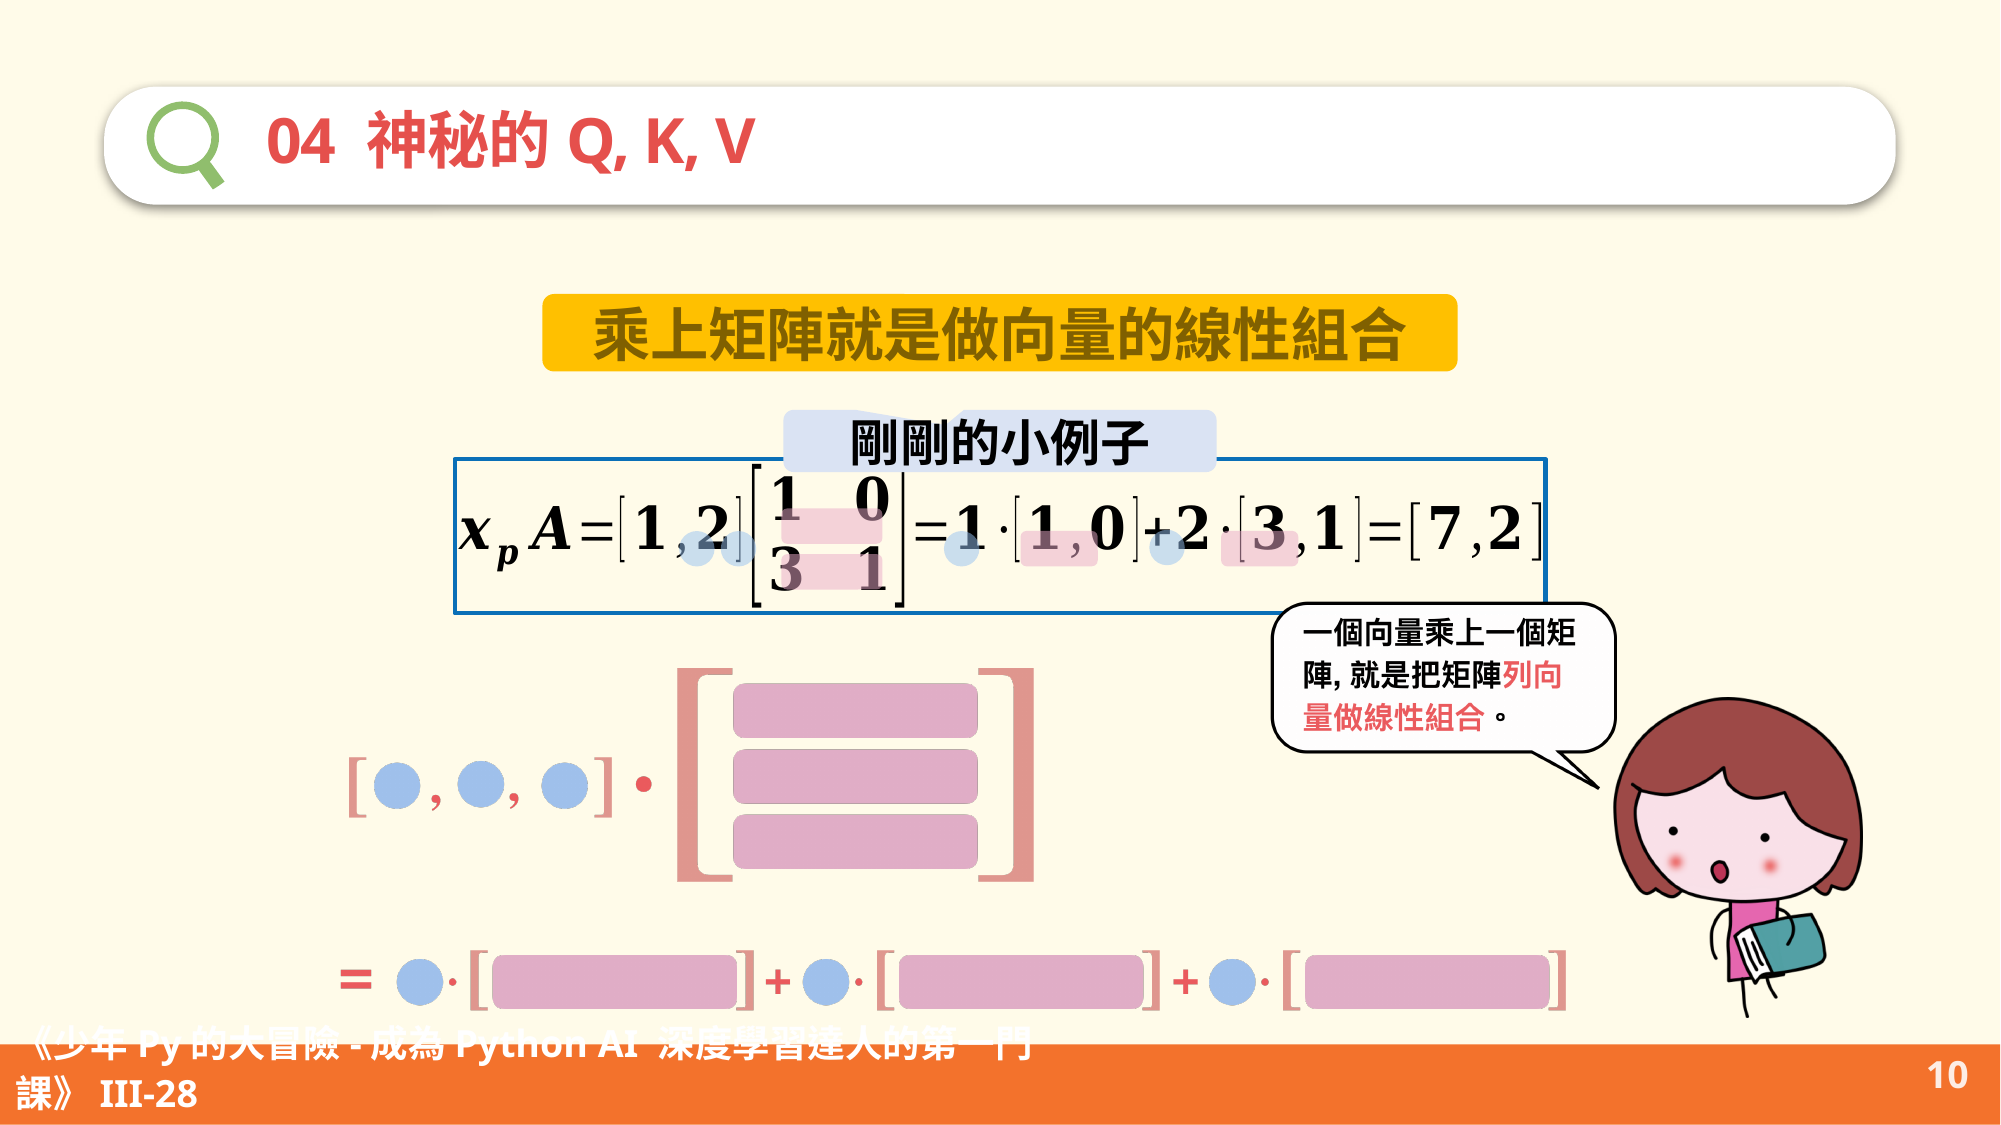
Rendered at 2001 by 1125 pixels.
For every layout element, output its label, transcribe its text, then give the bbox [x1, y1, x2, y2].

text_box [943, 531, 980, 567]
picture [335, 588, 1863, 1023]
text_box [720, 531, 757, 567]
slide_number 10 [1912, 1047, 1982, 1111]
text_box [781, 554, 883, 588]
text_box [781, 508, 883, 544]
text_box [1020, 530, 1098, 567]
text_box [679, 531, 715, 567]
text_box [1221, 530, 1299, 567]
text_box 乘上矩陣就是做向量的線性組合 [542, 293, 1458, 372]
text_box [1149, 529, 1185, 566]
text_box 剛剛的小例子 [781, 407, 1219, 475]
list 04 神秘的Q, K, V [257, 106, 1838, 185]
